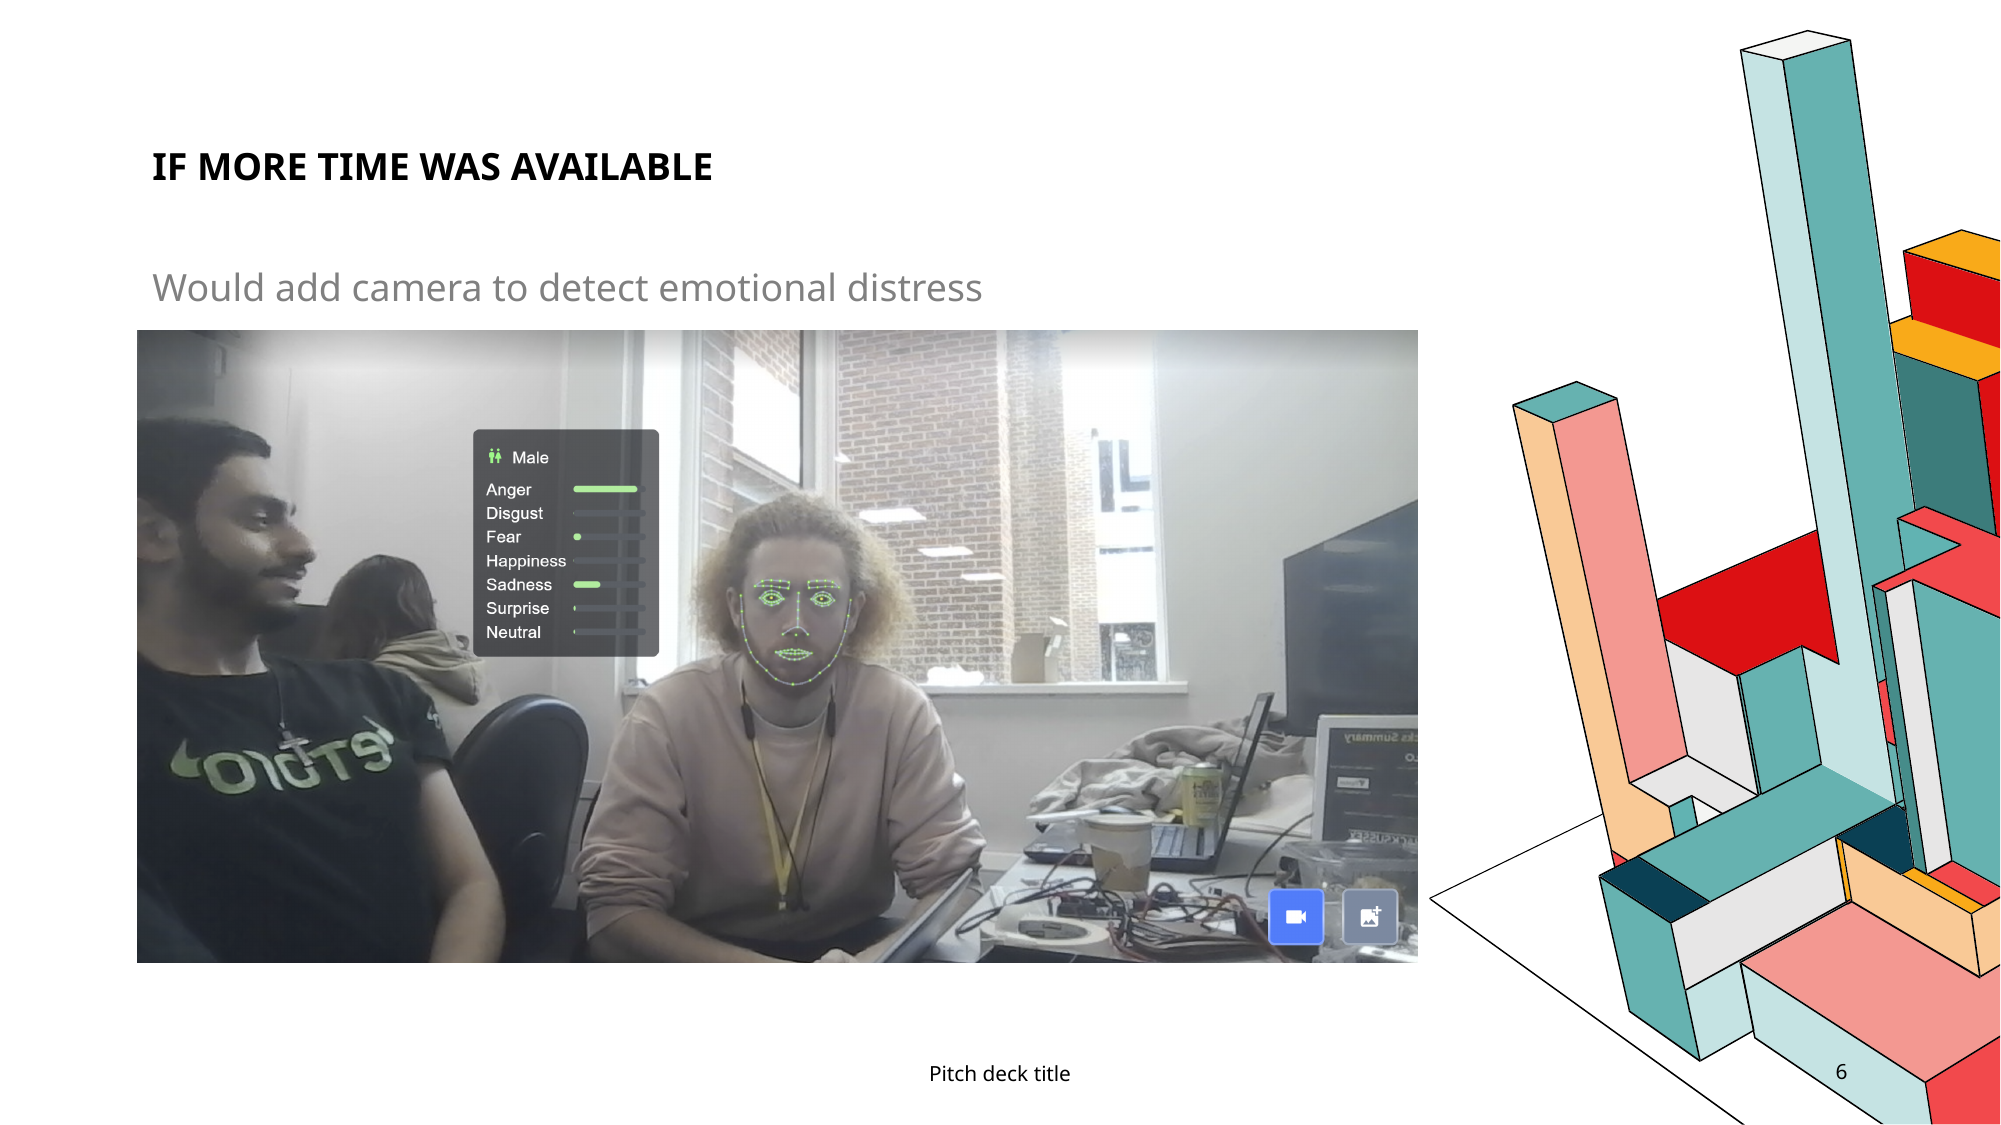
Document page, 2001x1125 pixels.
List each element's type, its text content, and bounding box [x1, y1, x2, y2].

list Would add camera to detect emotional distress [137, 247, 1022, 308]
footer Pitch deck title [662, 1042, 1338, 1103]
slide_number 6 [1412, 1042, 1863, 1103]
title If more time was available [137, 59, 1863, 278]
picture [137, 330, 1418, 963]
